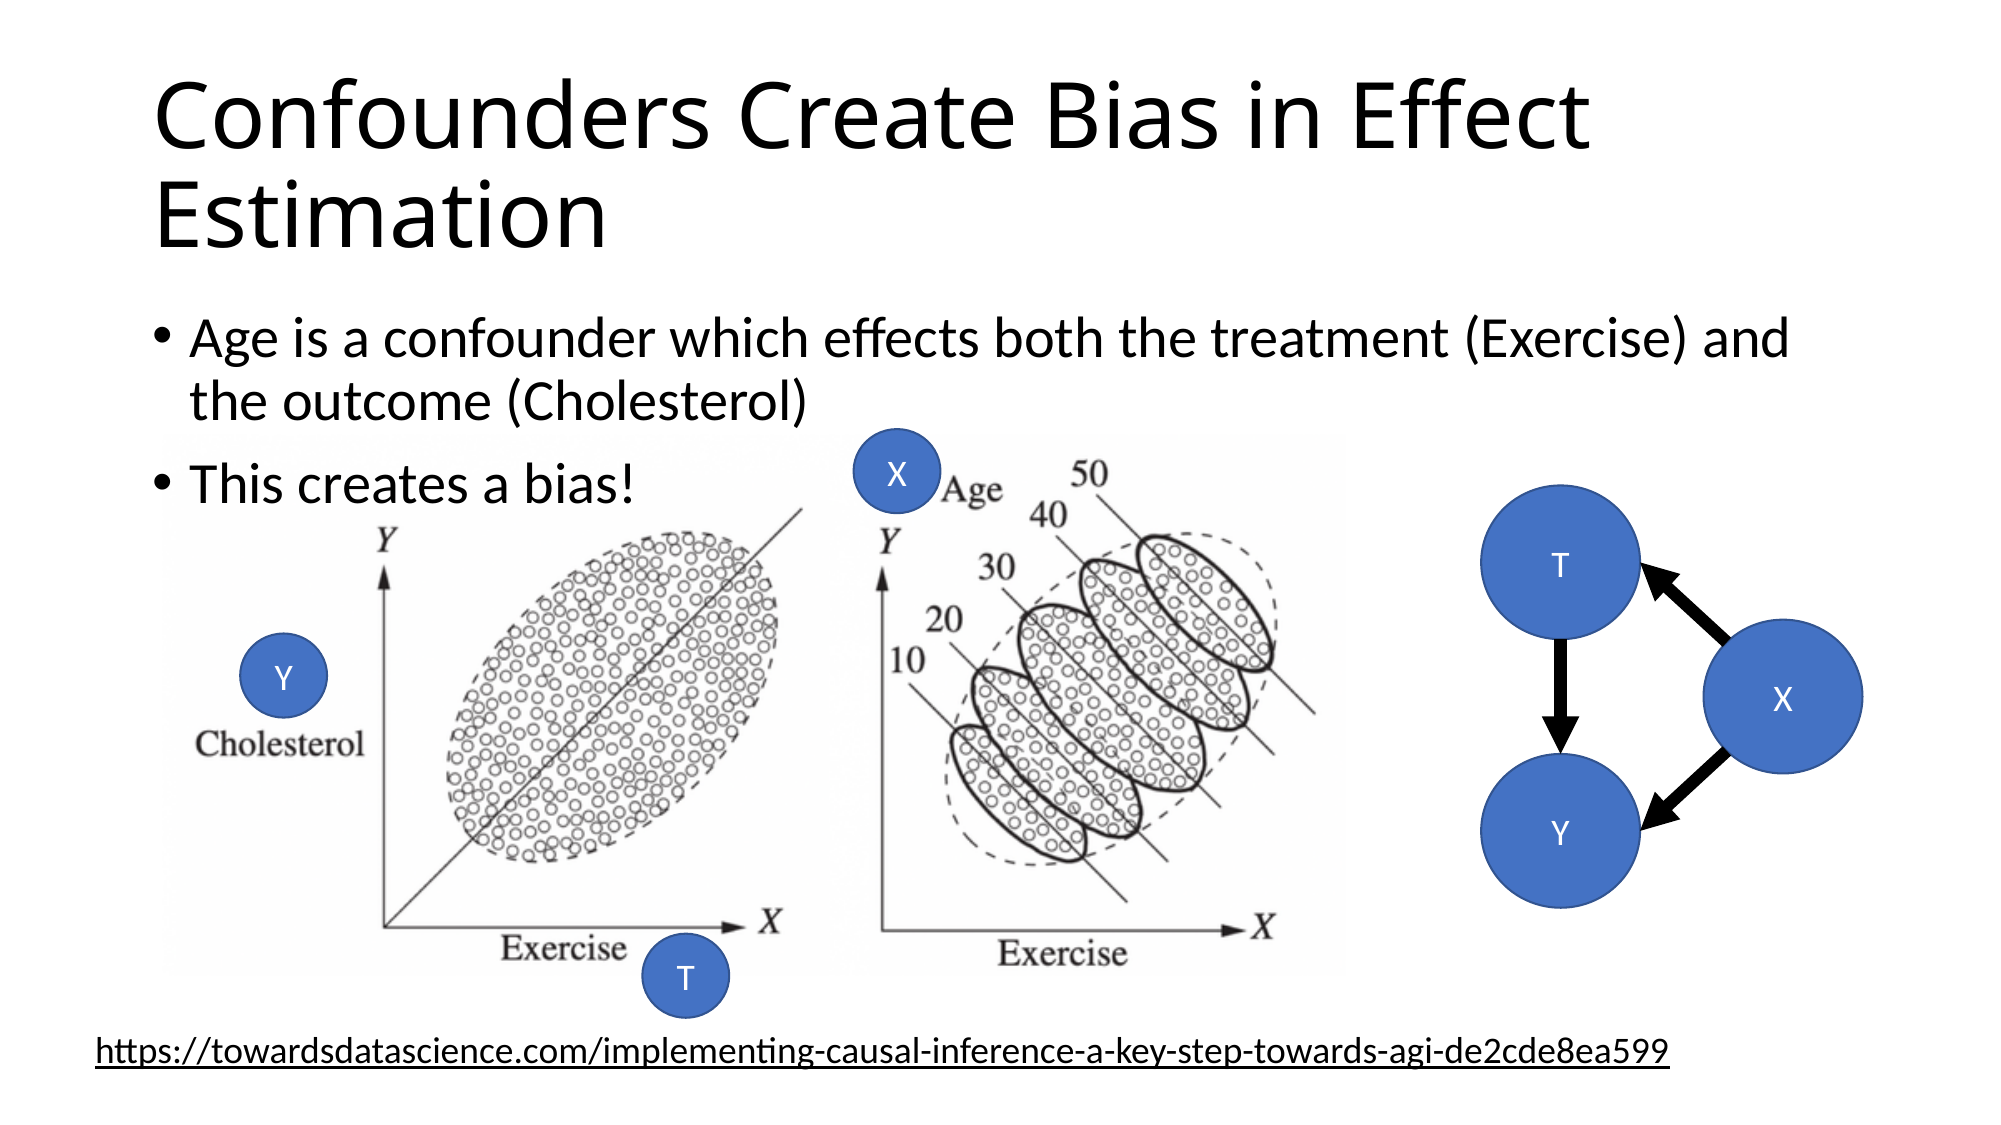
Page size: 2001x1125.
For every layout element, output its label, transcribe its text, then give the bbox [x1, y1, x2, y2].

text_box T [641, 976, 731, 1019]
text_box https://towardsdatascience.com/implementing-causal-inference-a-key-step-towards-agi-de2cde8ea599 [80, 1018, 1750, 1079]
list Age is a confounder which effects both the treatment (Exercise) and the outcome (Cholesterol) This creates a bias! [137, 299, 1863, 1014]
picture [162, 434, 1346, 976]
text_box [1640, 750, 1727, 831]
text_box Y [1480, 752, 1642, 909]
title Confounders Create Bias in Effect Estimation [137, 59, 1863, 278]
text_box X [1702, 618, 1864, 775]
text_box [1640, 562, 1727, 643]
text_box X [874, 428, 920, 434]
text_box T [1480, 484, 1642, 640]
